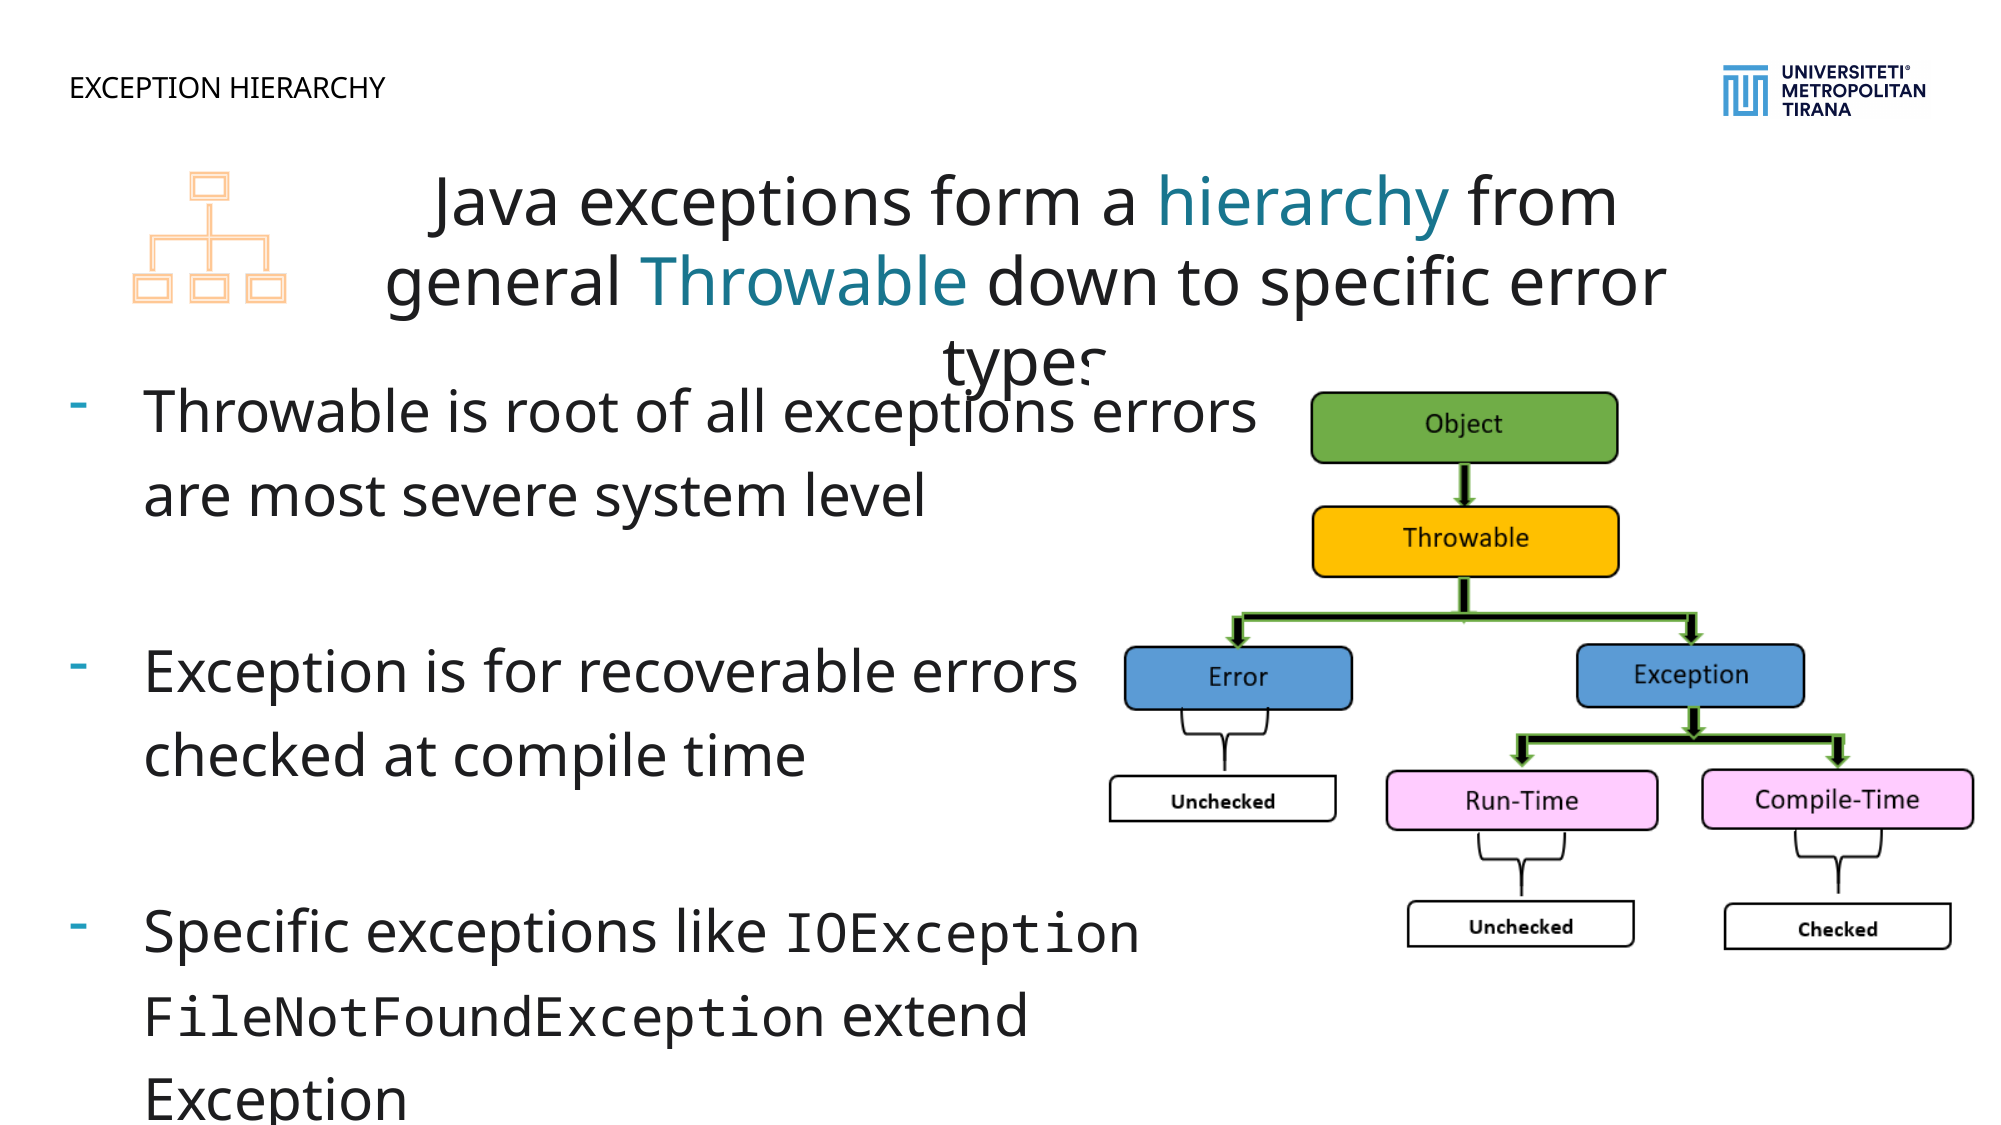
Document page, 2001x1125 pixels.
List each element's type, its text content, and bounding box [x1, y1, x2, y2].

picture [1721, 60, 1931, 120]
picture [117, 146, 300, 328]
list Exception hierarchy [69, 55, 1931, 120]
text_box Java exceptions form a hierarchy from general Throwable down to specific error types [299, 151, 1754, 360]
picture [1089, 359, 2000, 974]
list Throwable is root of all exceptions errors are most severe system level Exception is for recoverable errors checked at compile time Specific exceptions like IOException FileNotFoundException extend Exception [69, 360, 1089, 618]
